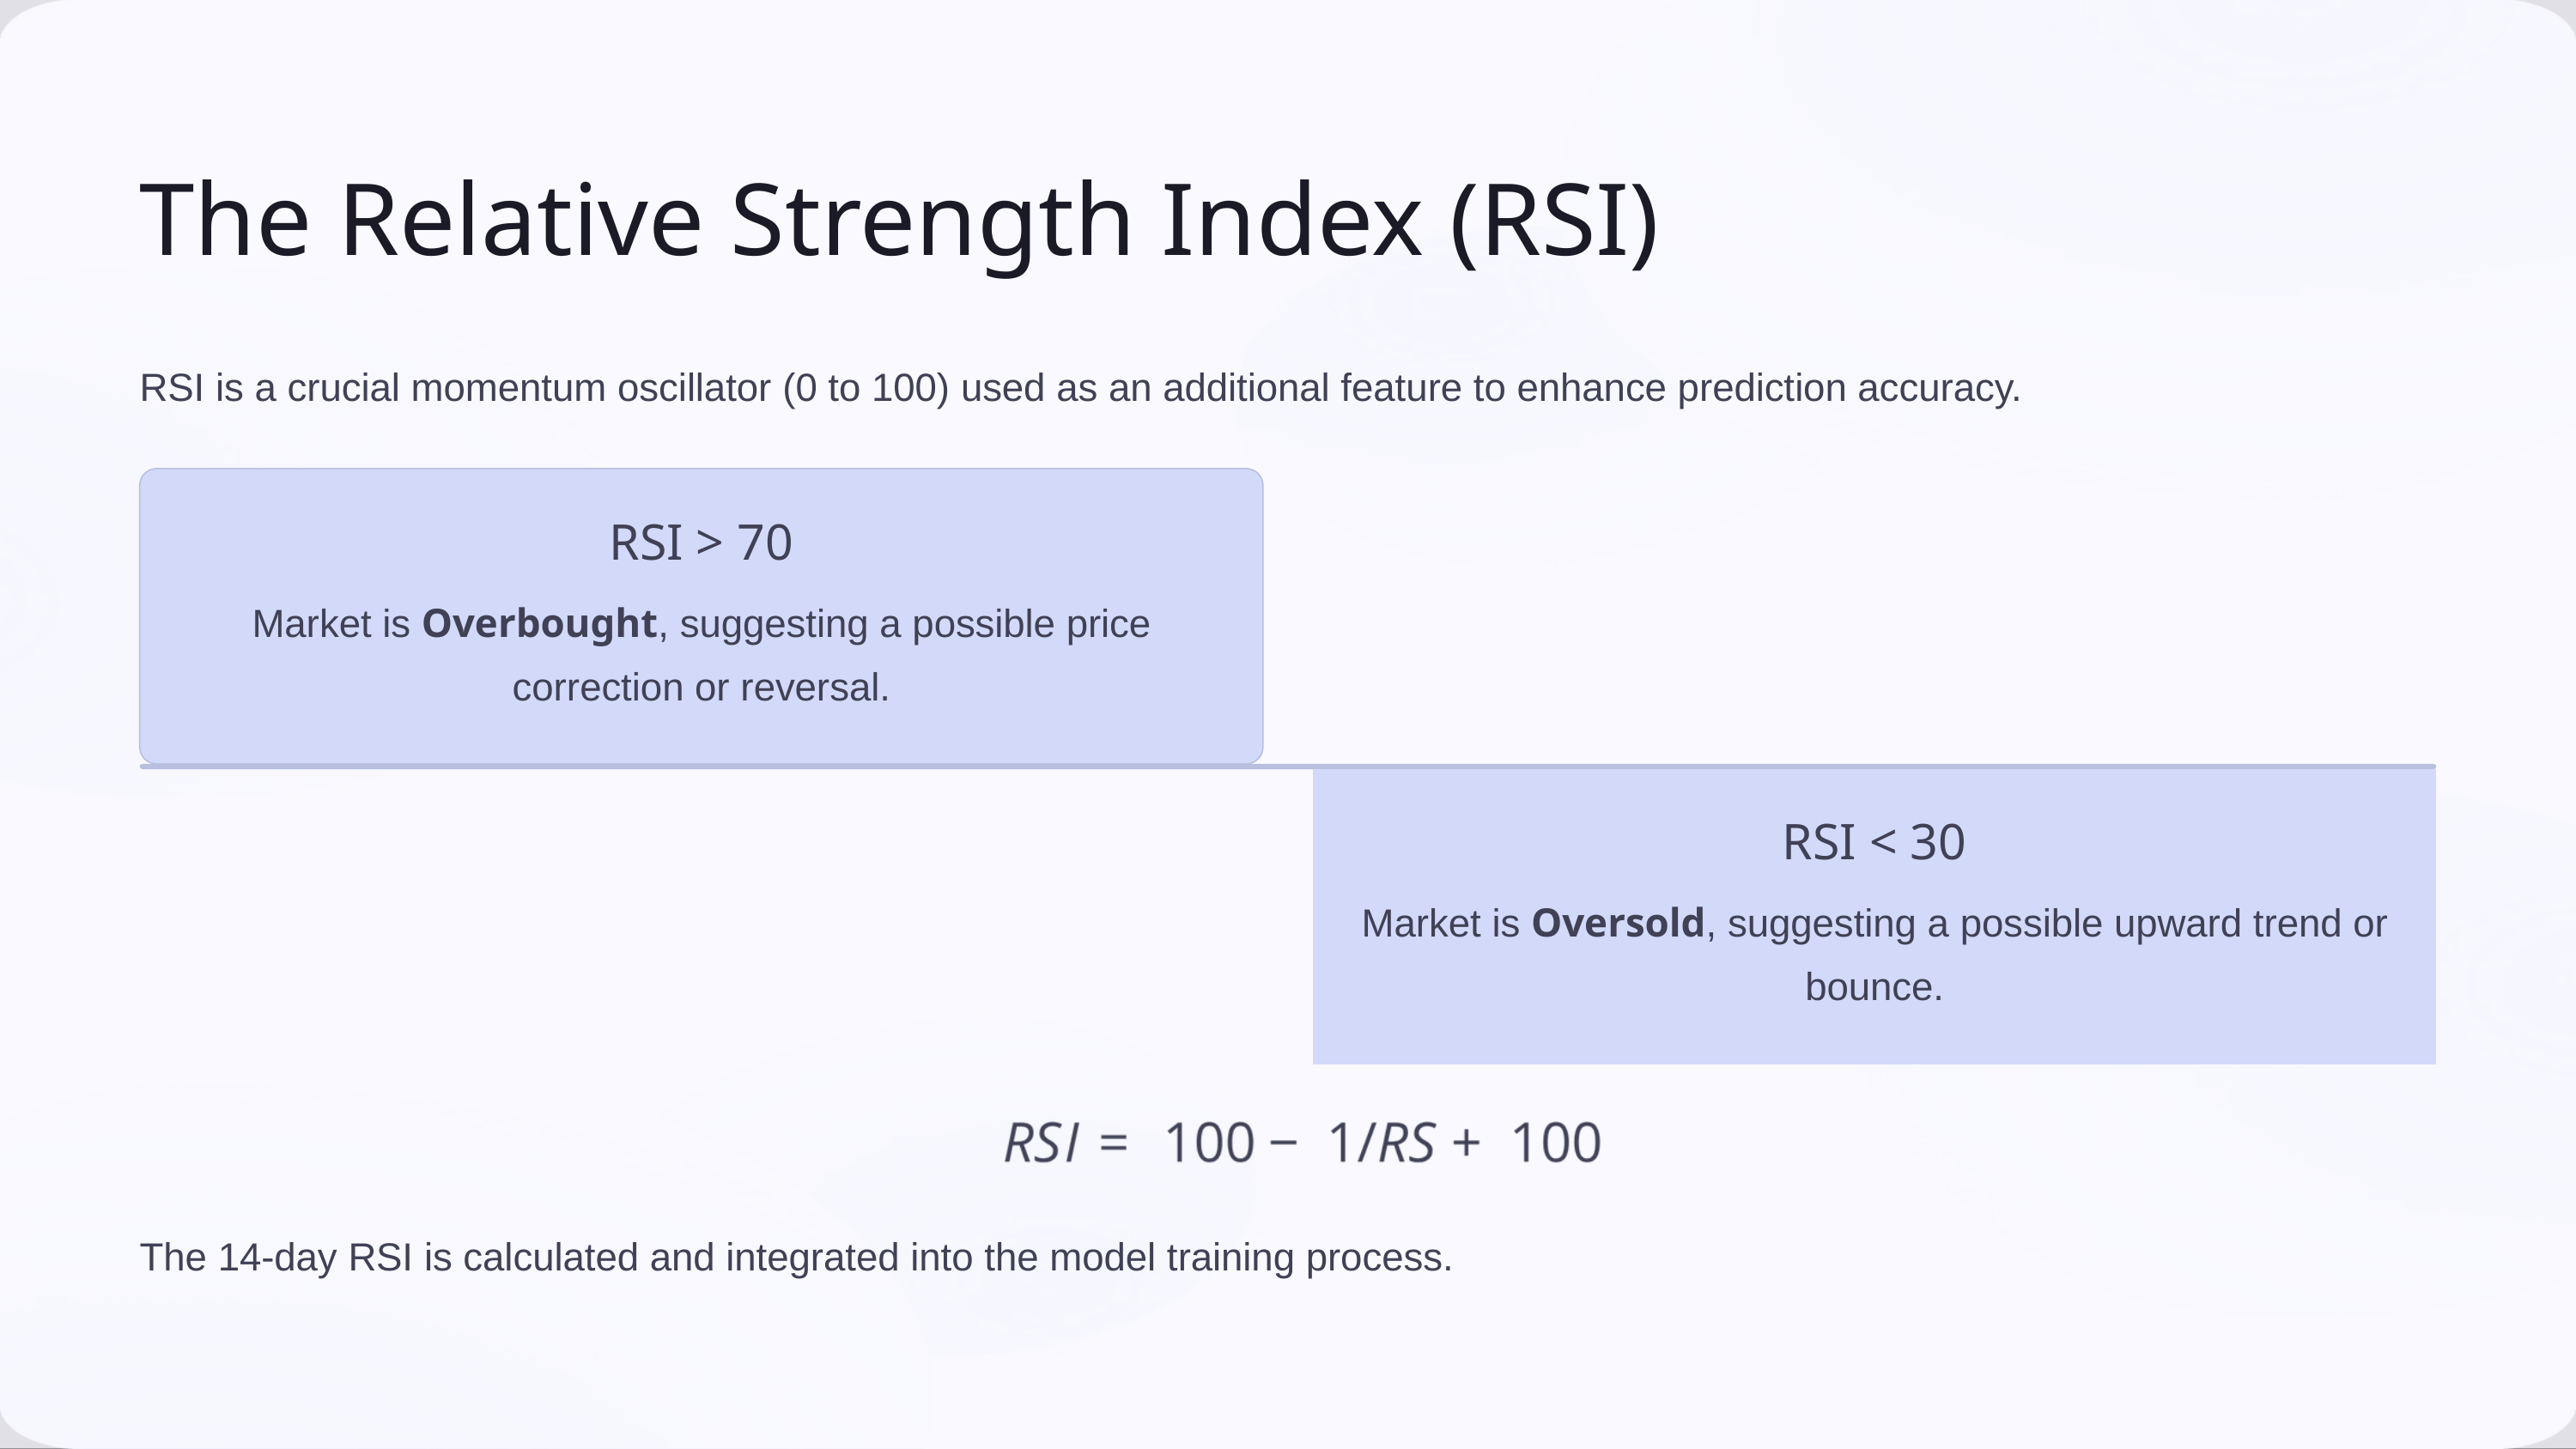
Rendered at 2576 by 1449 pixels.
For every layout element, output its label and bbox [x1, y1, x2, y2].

text_box [0, 0, 2576, 1449]
text_box [1265, 763, 2437, 770]
text_box [1312, 768, 2437, 1065]
text_box [138, 467, 1264, 765]
text_box [139, 1109, 2437, 1179]
